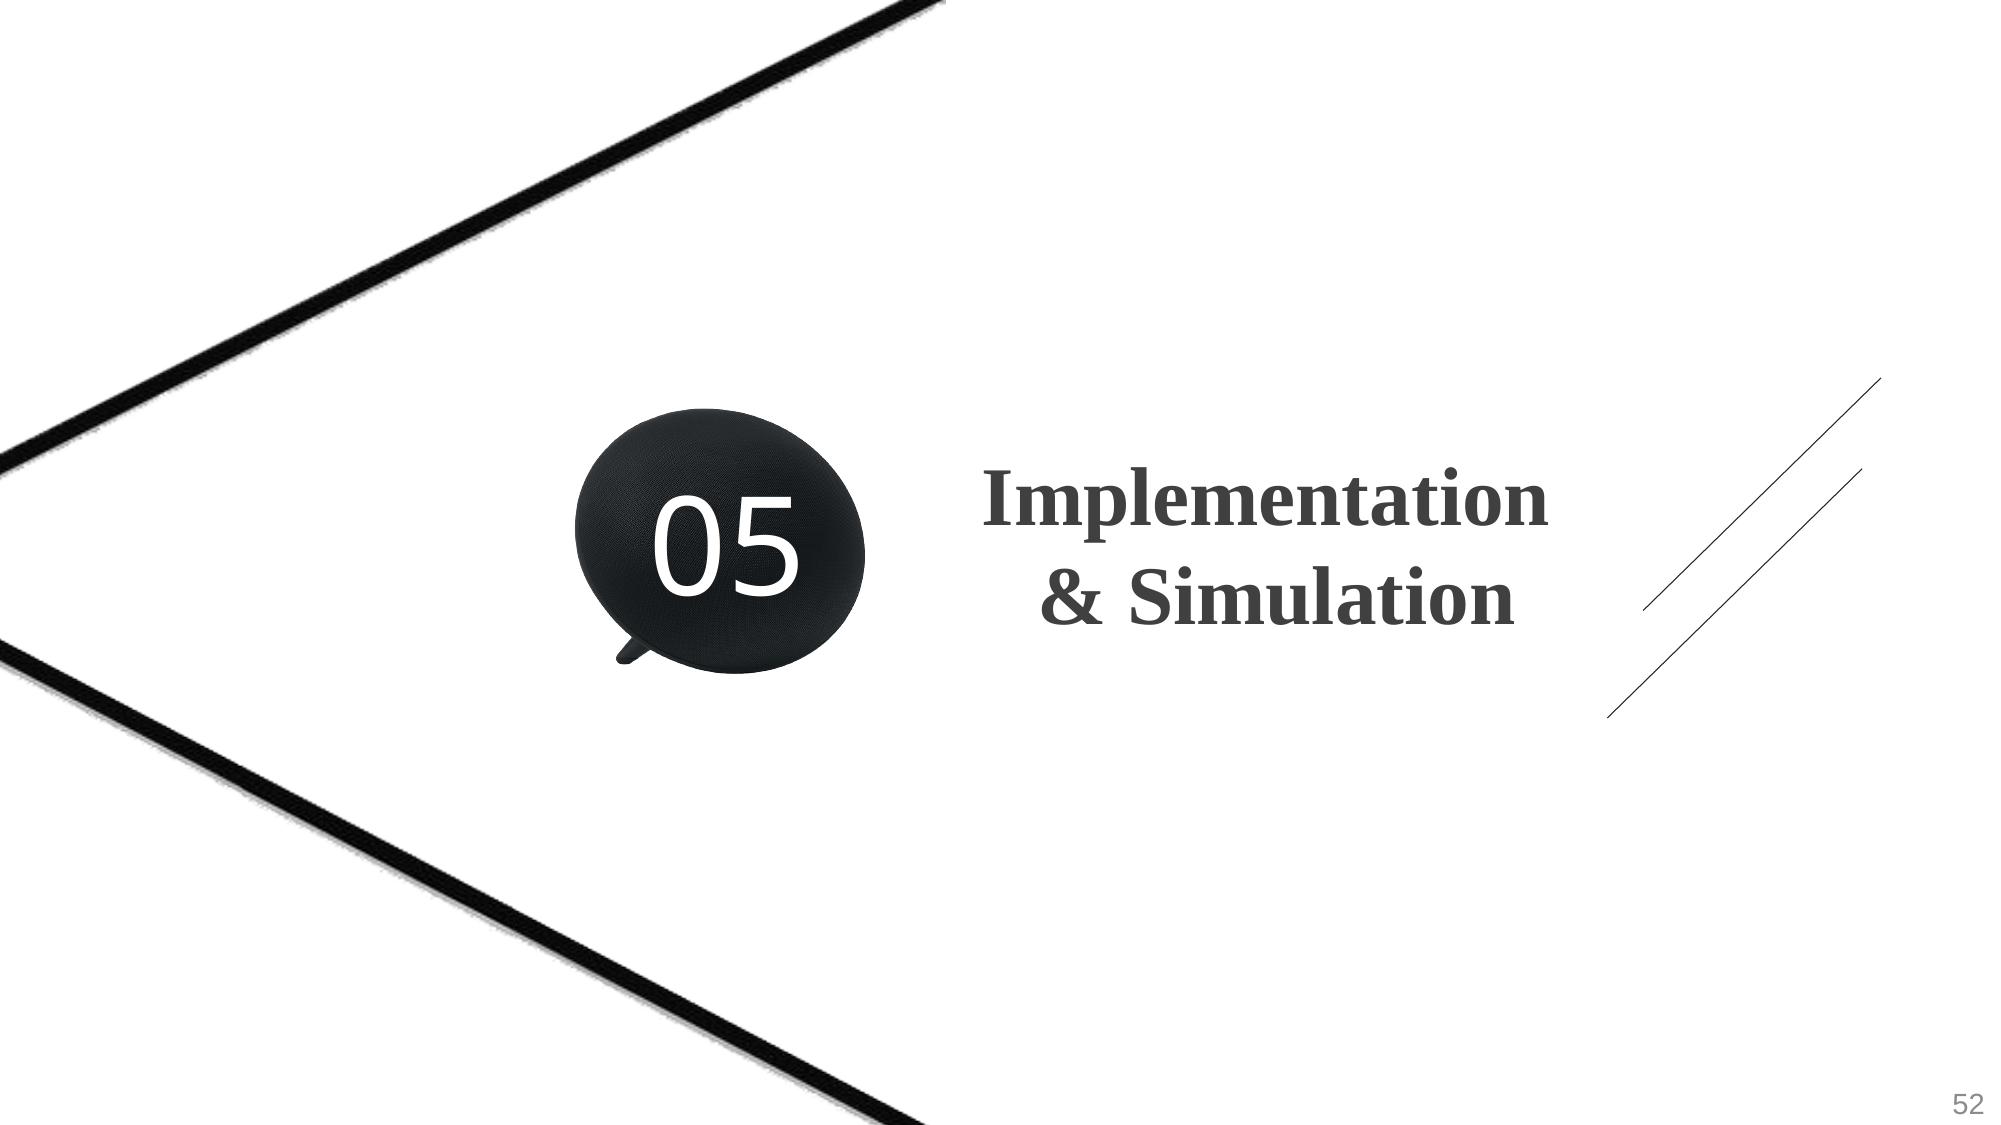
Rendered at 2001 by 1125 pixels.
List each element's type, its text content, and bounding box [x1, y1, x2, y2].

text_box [1607, 468, 1863, 718]
picture [0, 0, 946, 1125]
text_box Implementation & Simulation [946, 434, 1928, 749]
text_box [1643, 377, 1881, 611]
slide_number 52 [1550, 1072, 2000, 1125]
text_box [561, 393, 876, 689]
